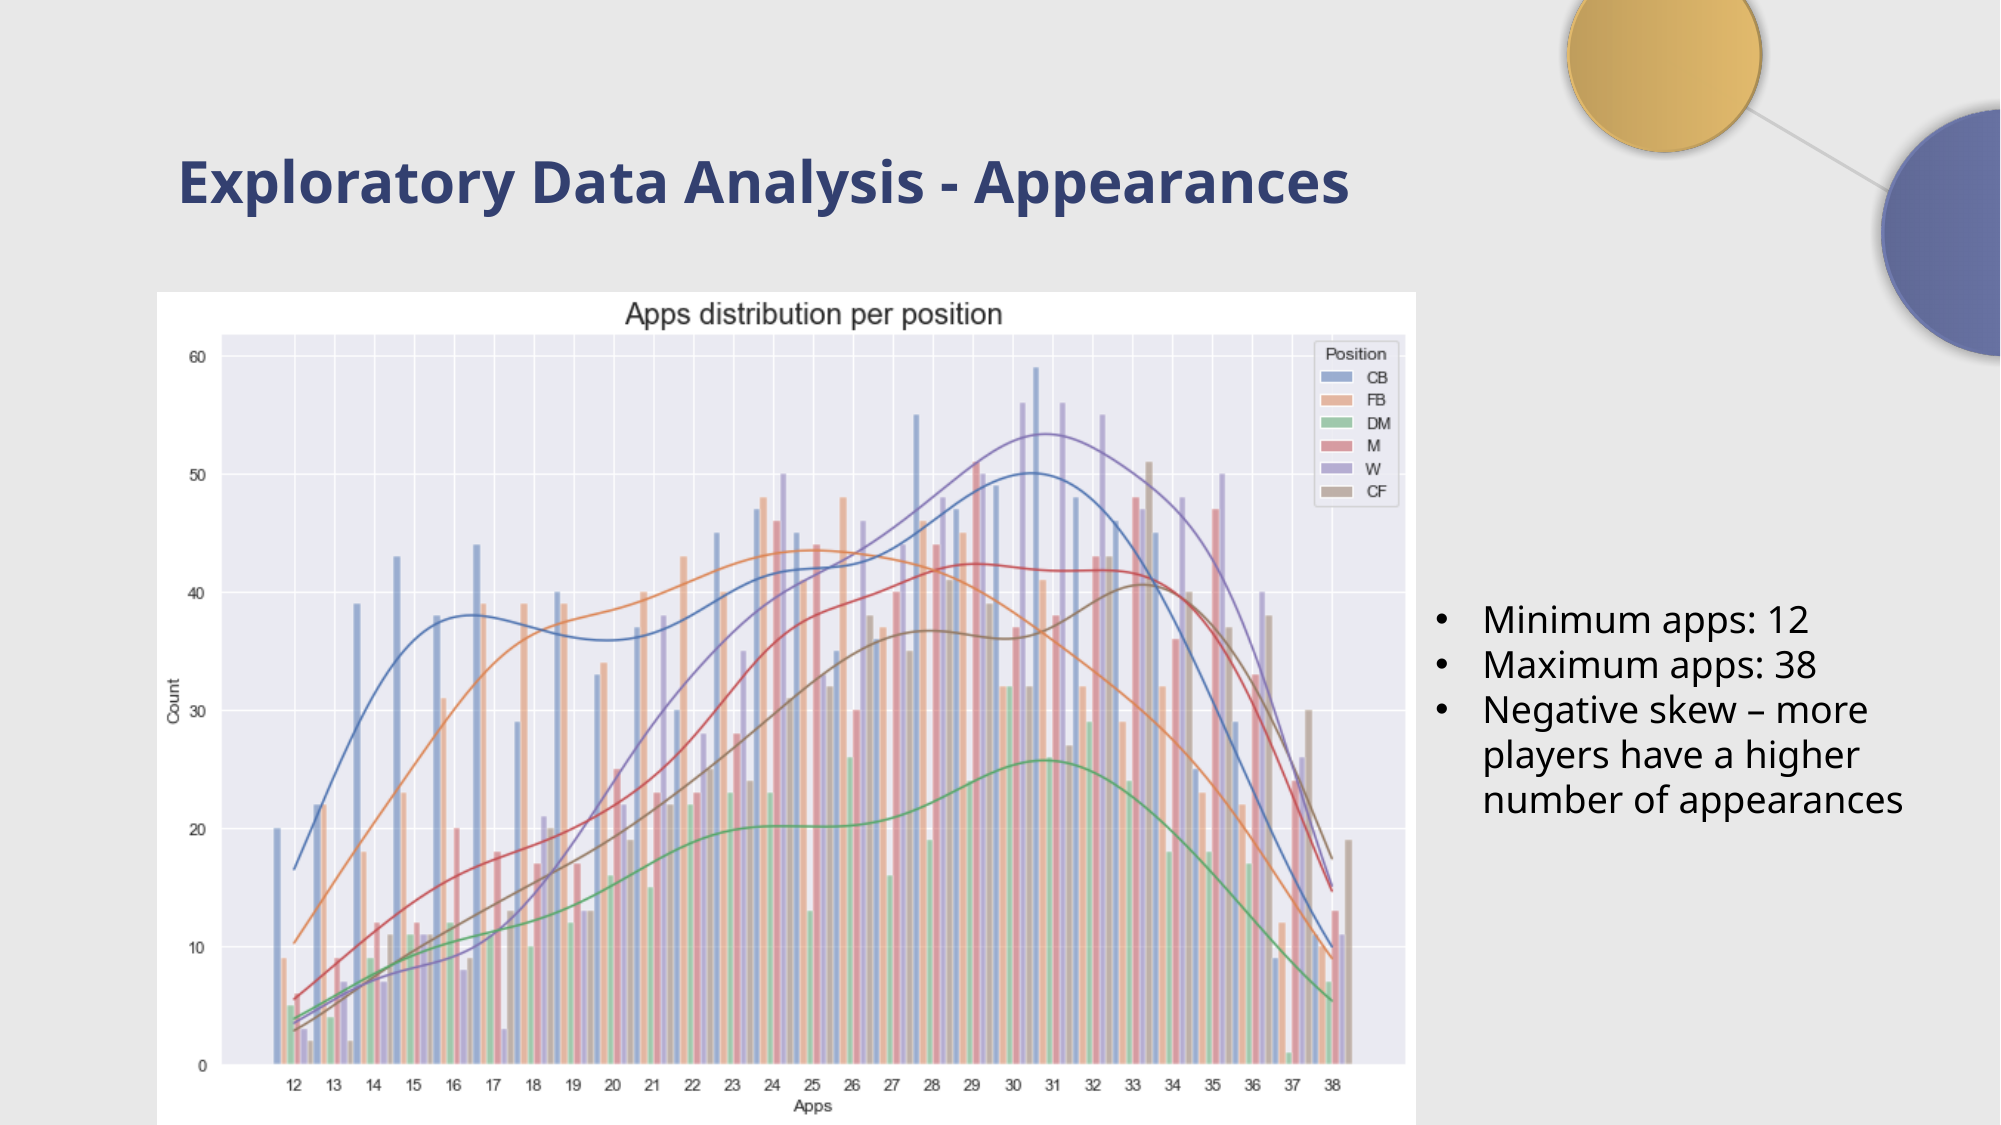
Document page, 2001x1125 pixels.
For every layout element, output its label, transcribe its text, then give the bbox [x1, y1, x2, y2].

subtitle Minimum apps: 12 Maximum apps: 38 Negative skew – more players have a higher number of appearances [1419, 332, 1973, 1085]
picture [157, 291, 1416, 1125]
picture [1842, 70, 2001, 395]
title Exploratory Data Analysis - Appearances [157, 118, 1843, 242]
picture [1536, 0, 1793, 118]
